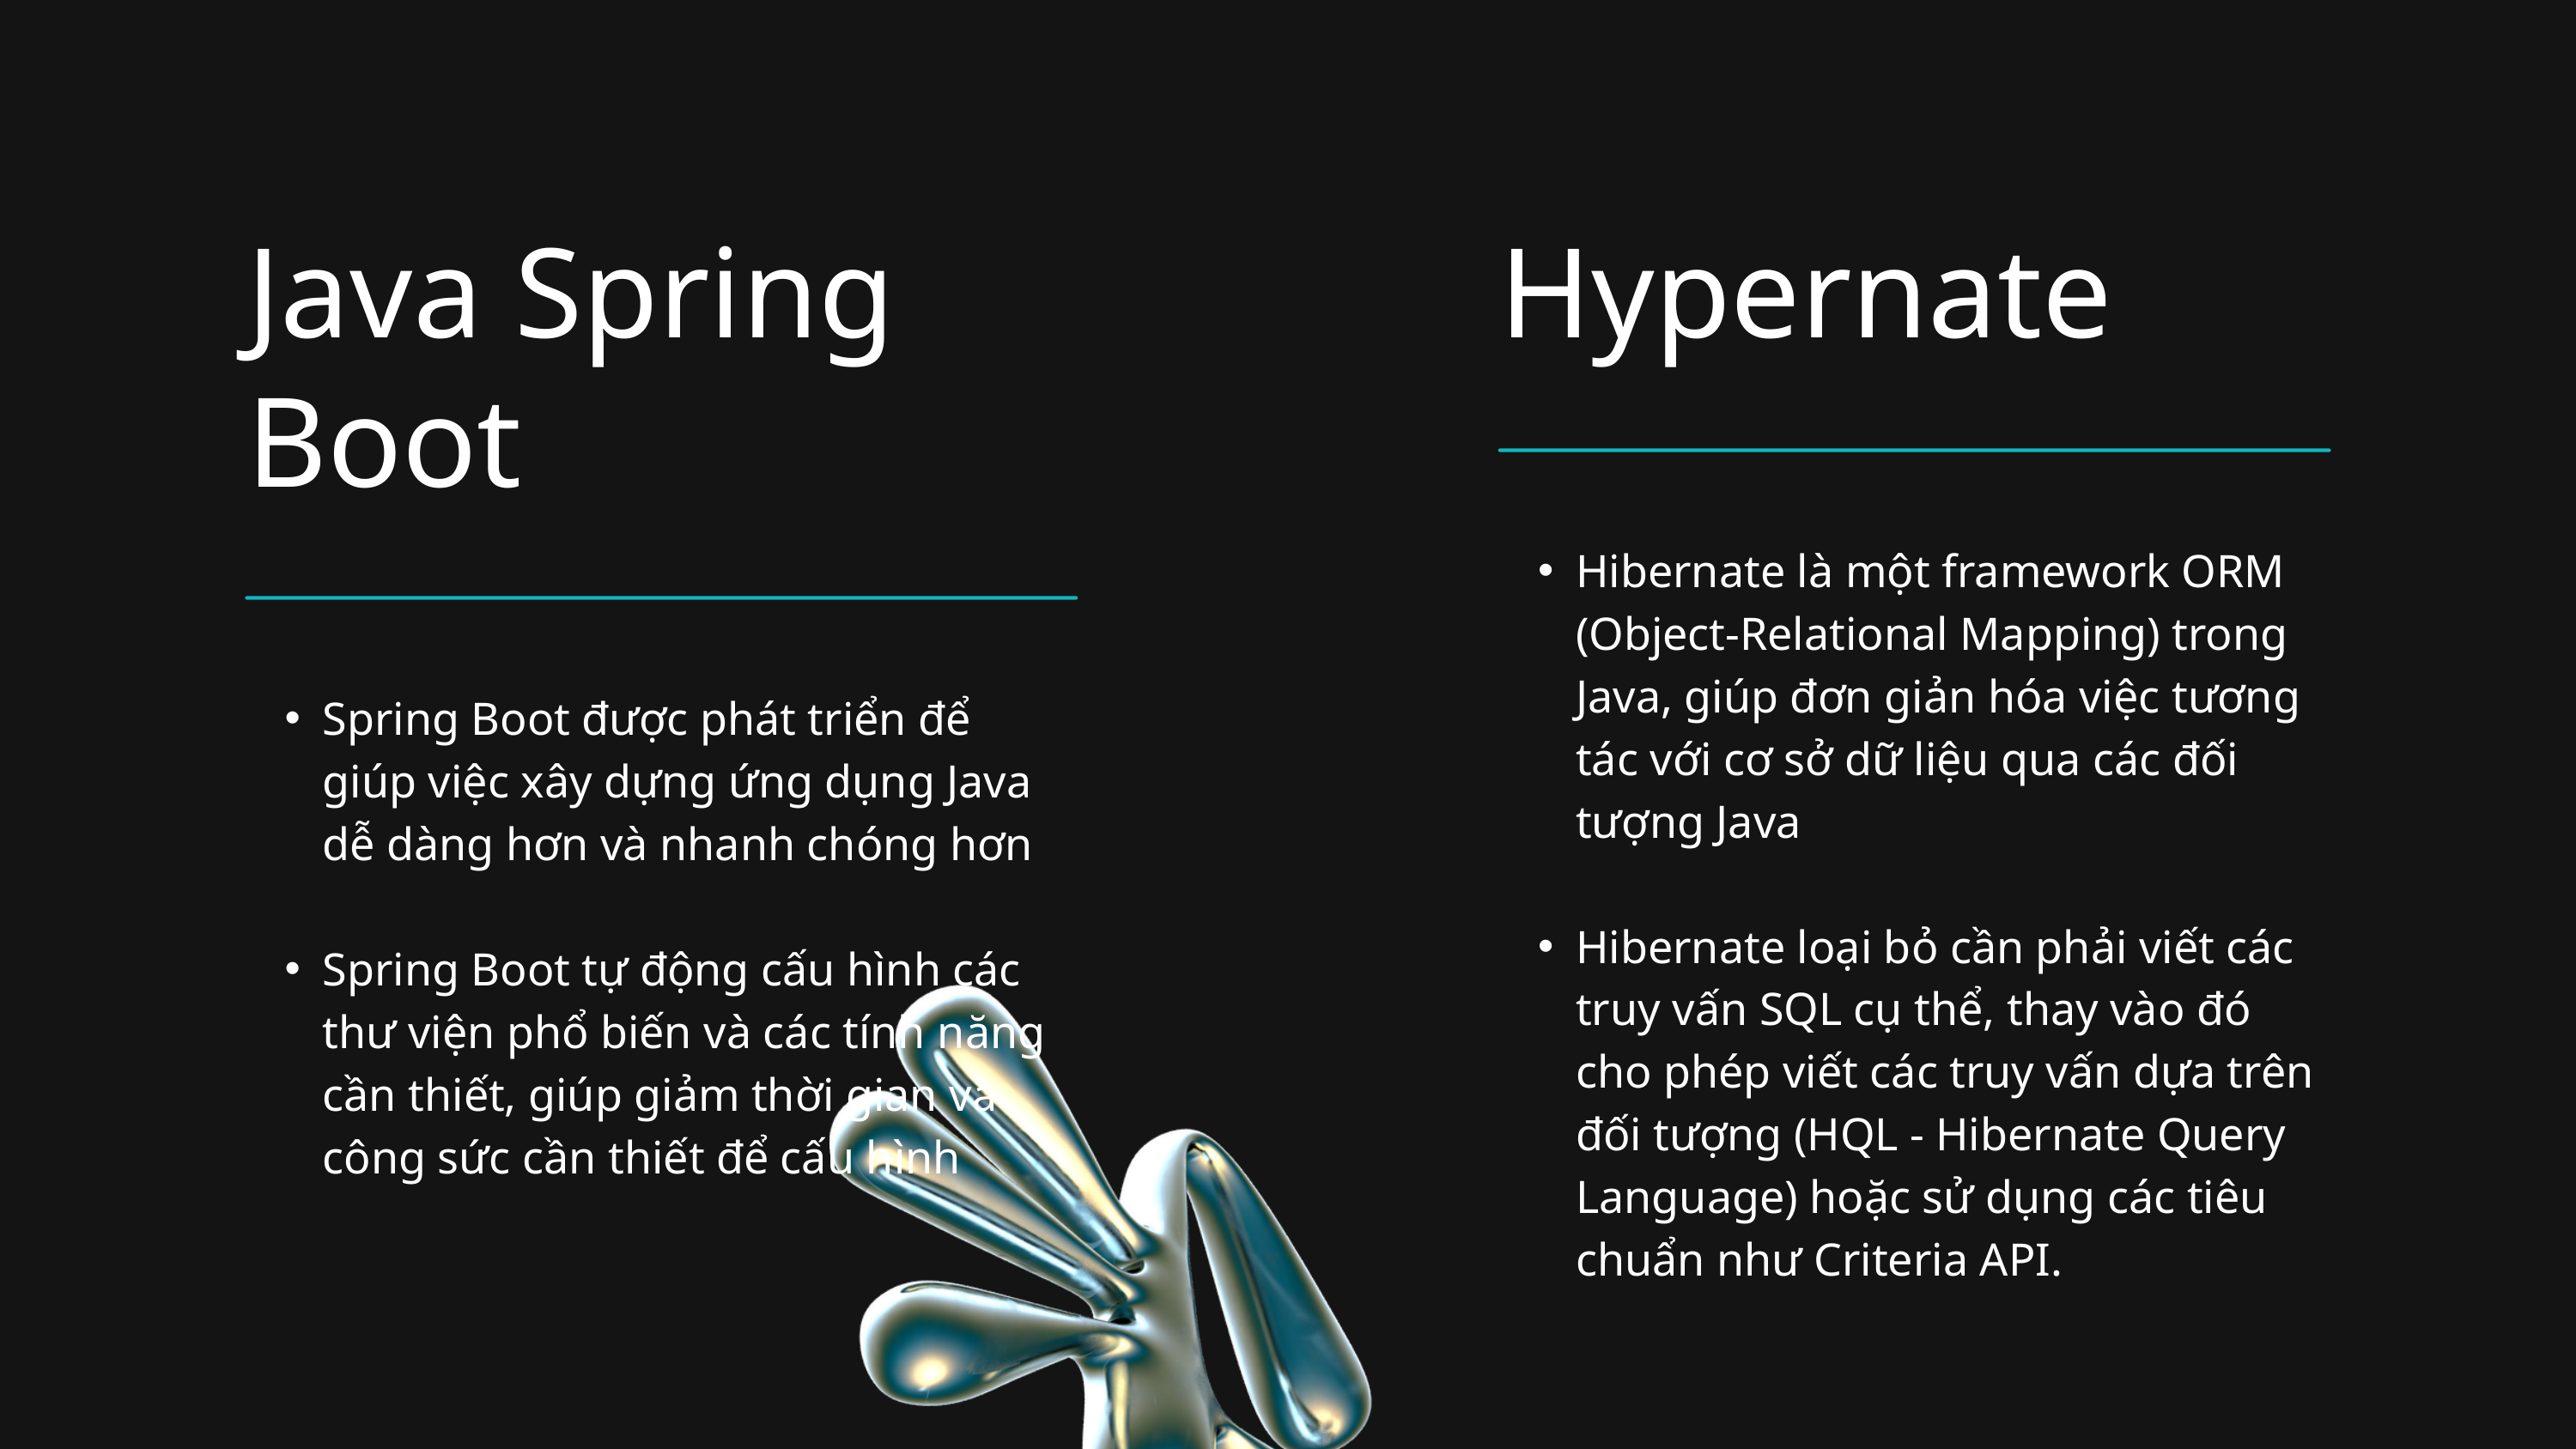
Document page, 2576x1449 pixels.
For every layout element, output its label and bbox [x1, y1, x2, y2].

text_box [829, 985, 1397, 1449]
text_box [246, 214, 1077, 1166]
text_box [1499, 214, 2330, 1325]
